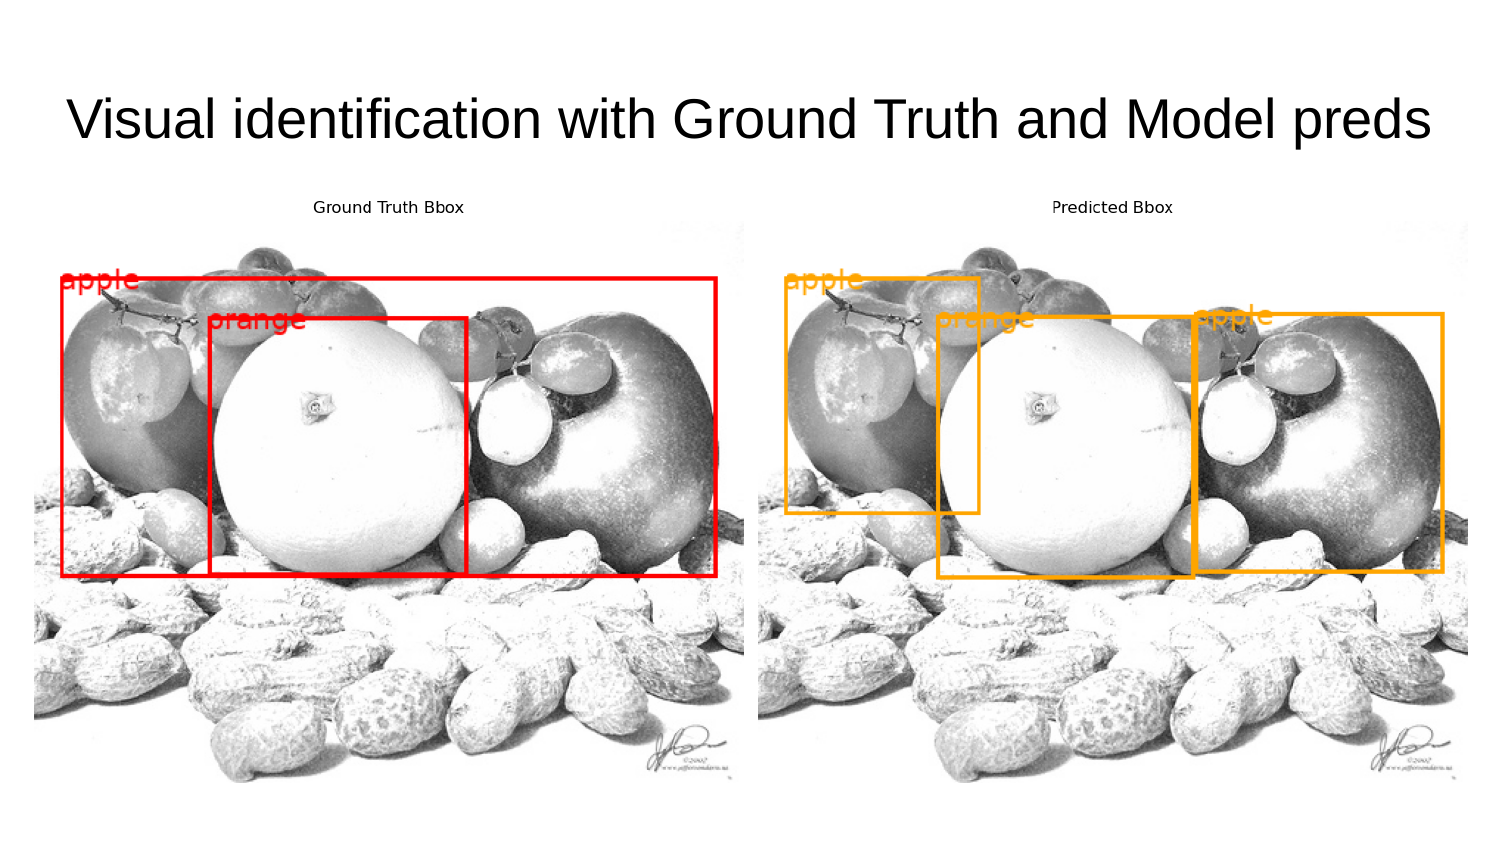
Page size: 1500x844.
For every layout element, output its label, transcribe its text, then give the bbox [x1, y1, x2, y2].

title Visual identification with Ground Truth and Model preds [51, 72, 1449, 167]
picture [24, 191, 1476, 792]
